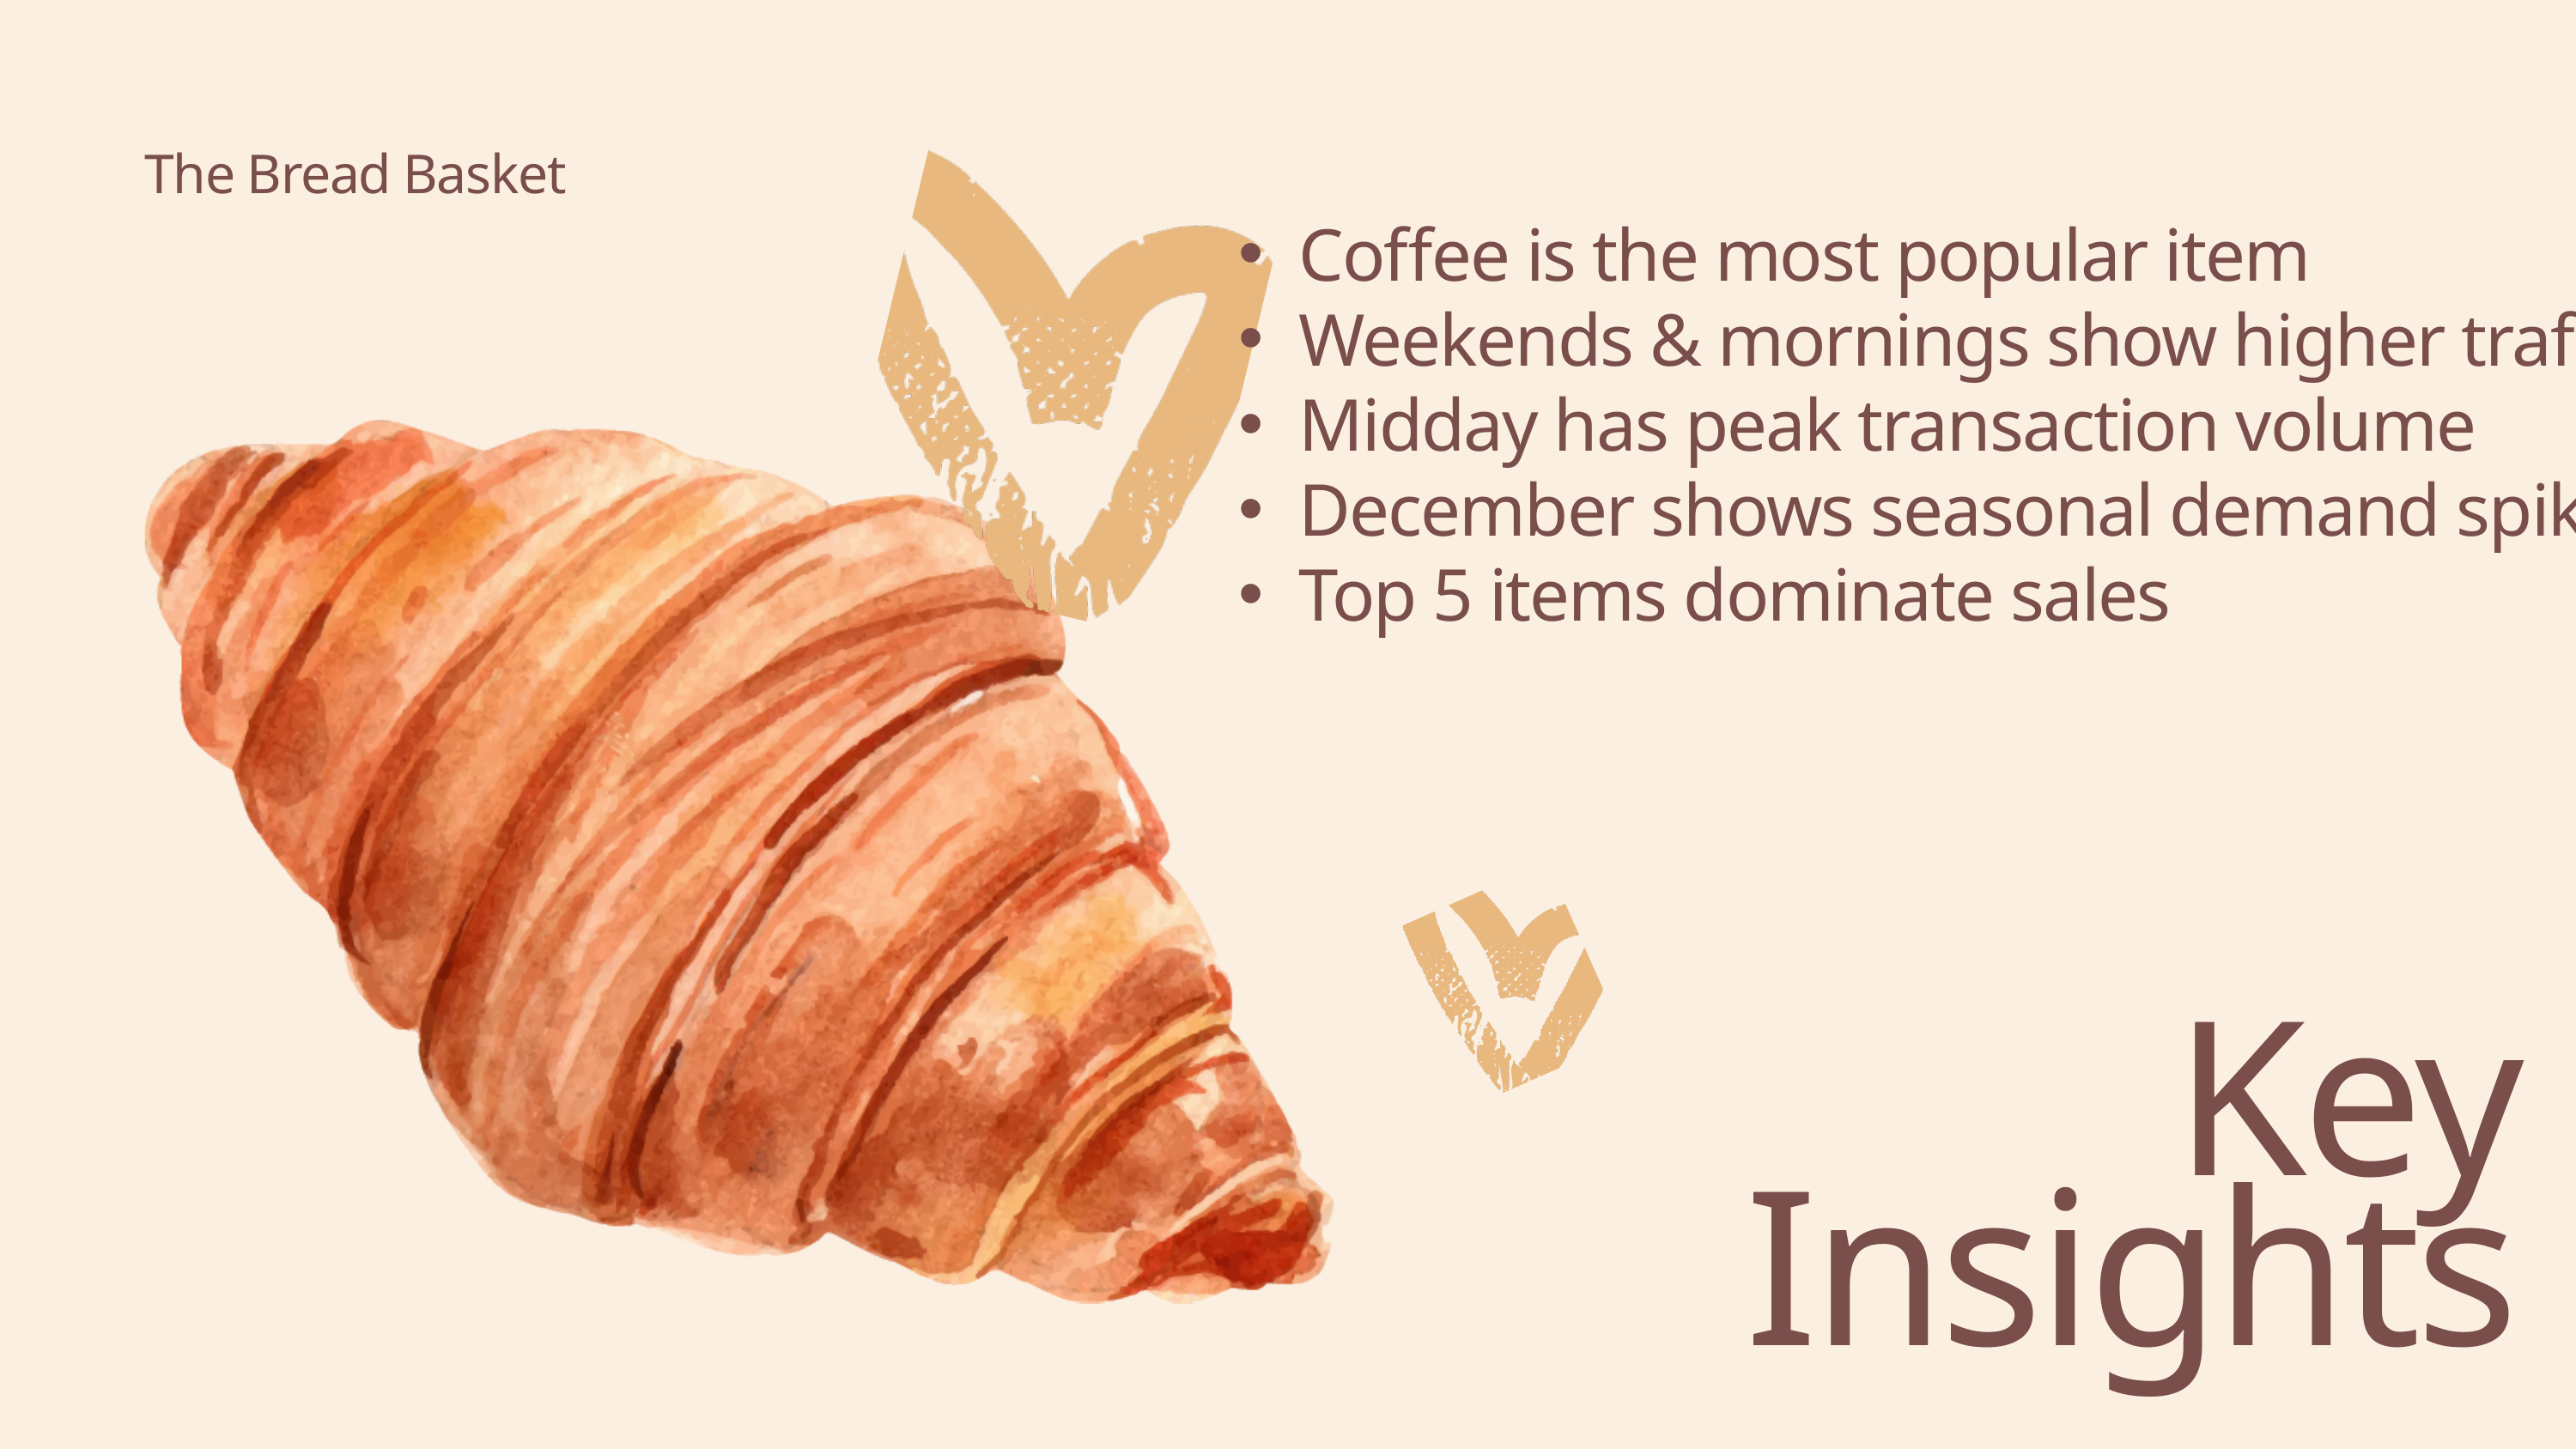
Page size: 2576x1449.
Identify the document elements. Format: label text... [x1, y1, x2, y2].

text_box Key Insights [1356, 1049, 2519, 1389]
text_box [144, 420, 1336, 1304]
text_box [1397, 862, 1625, 1106]
text_box [829, 143, 1205, 645]
text_box Coffee is the most popular item Weekends & mornings show higher traffic Midday has peak transaction volume December shows seasonal demand spike Top 5 items dominate sales [1177, 209, 2576, 636]
text_box The Bread Basket [144, 161, 581, 205]
